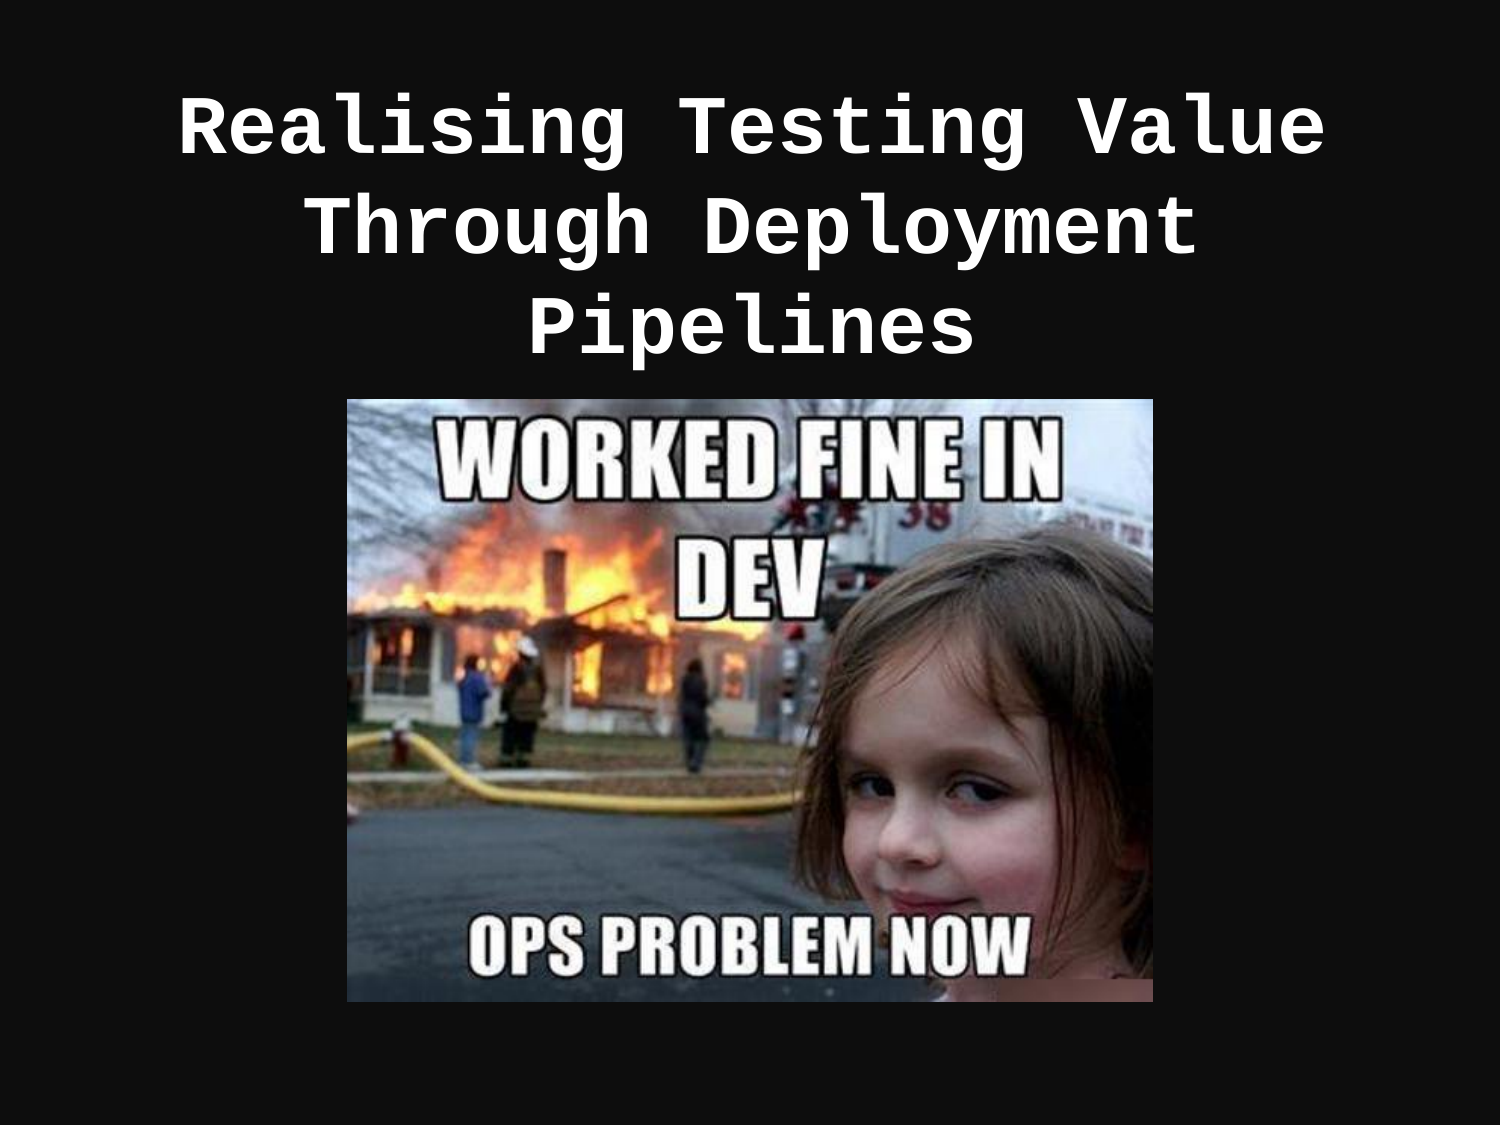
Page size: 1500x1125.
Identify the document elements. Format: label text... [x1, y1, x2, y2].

list Realising Testing Value Through Deployment Pipelines [71, 62, 1434, 188]
picture [347, 399, 1153, 1003]
